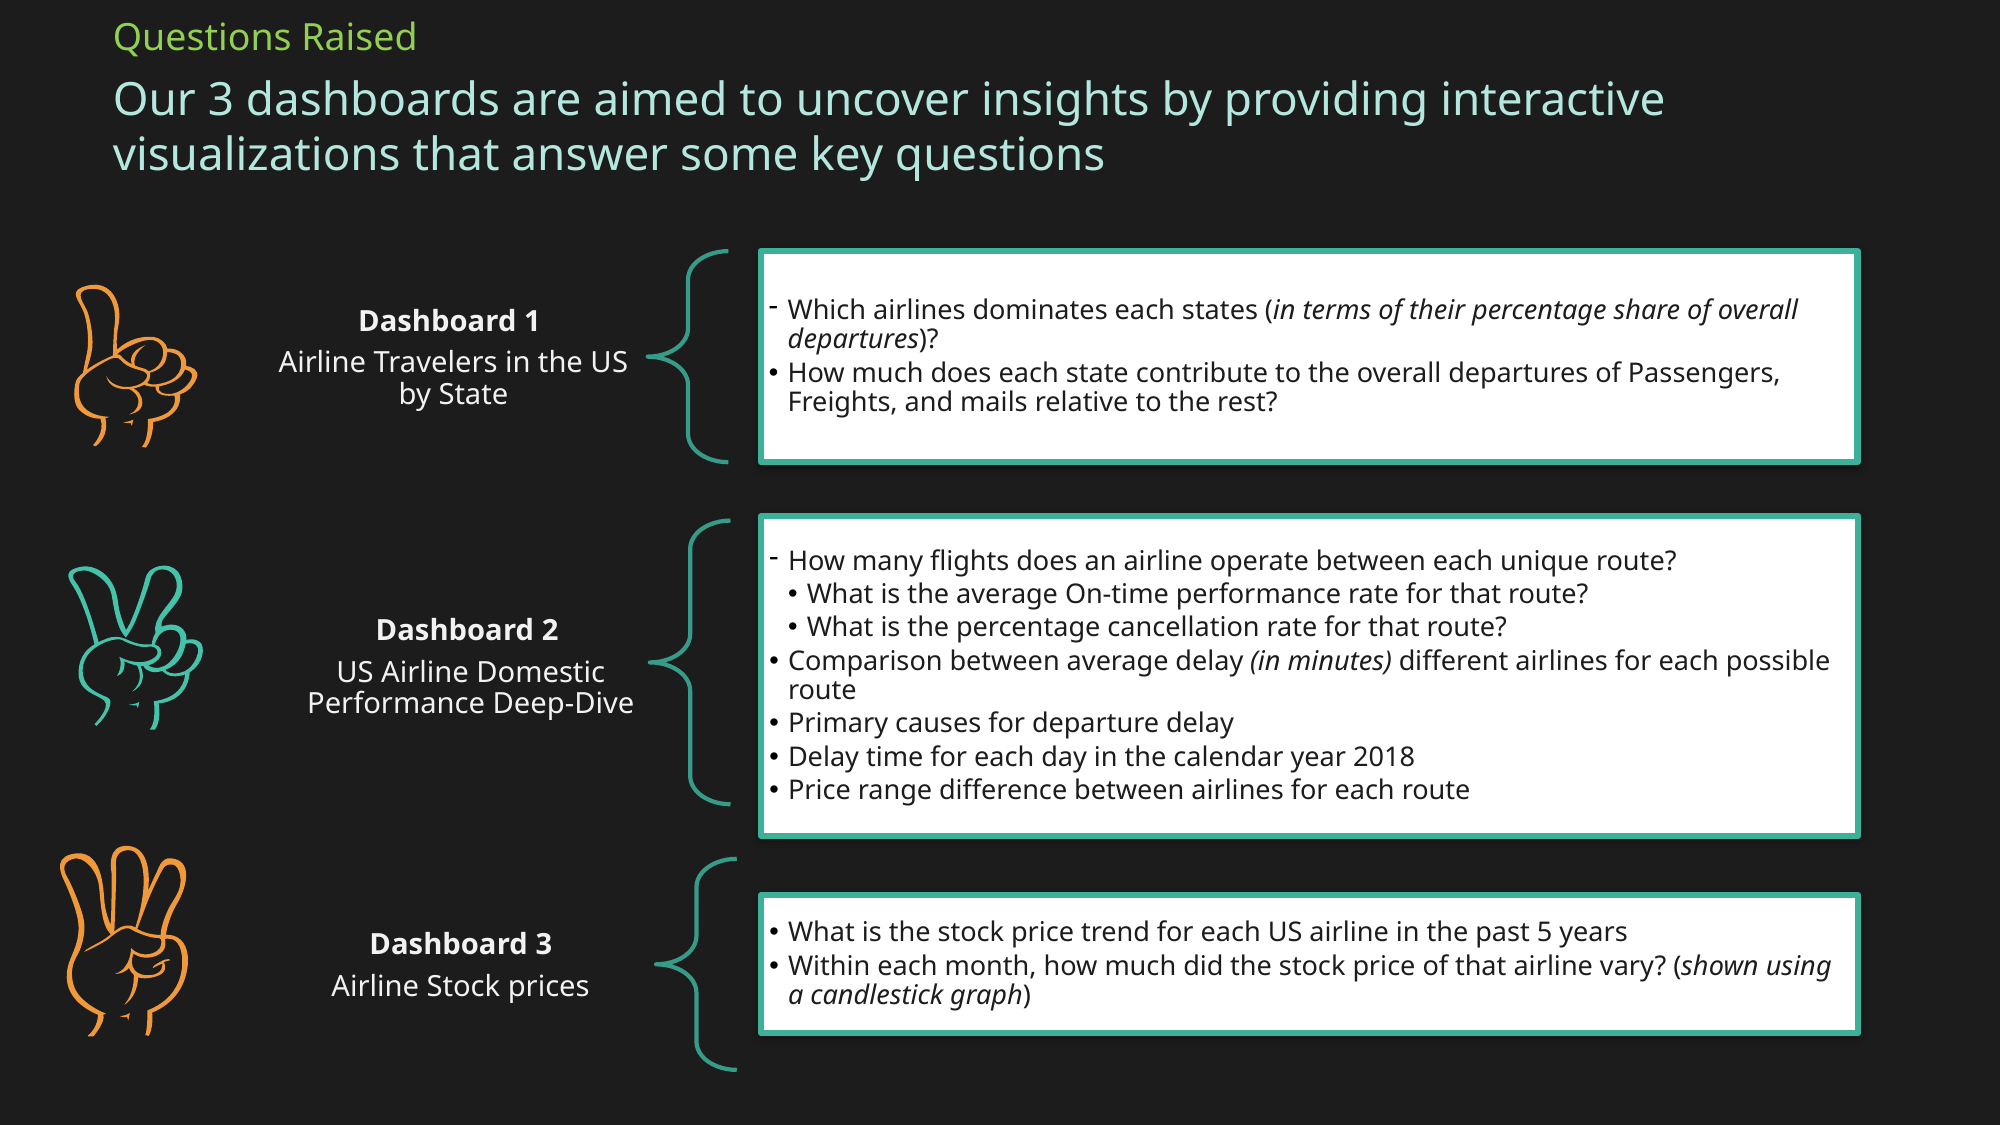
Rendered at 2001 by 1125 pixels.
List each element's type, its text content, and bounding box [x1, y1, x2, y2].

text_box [52, 845, 193, 1037]
text_box Questions Raised Our 3 dashboards are aimed to uncover insights by providing interactive visualizations that answer some key questions [105, 8, 1735, 188]
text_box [258, 219, 1873, 1102]
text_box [65, 280, 201, 448]
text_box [65, 562, 206, 730]
